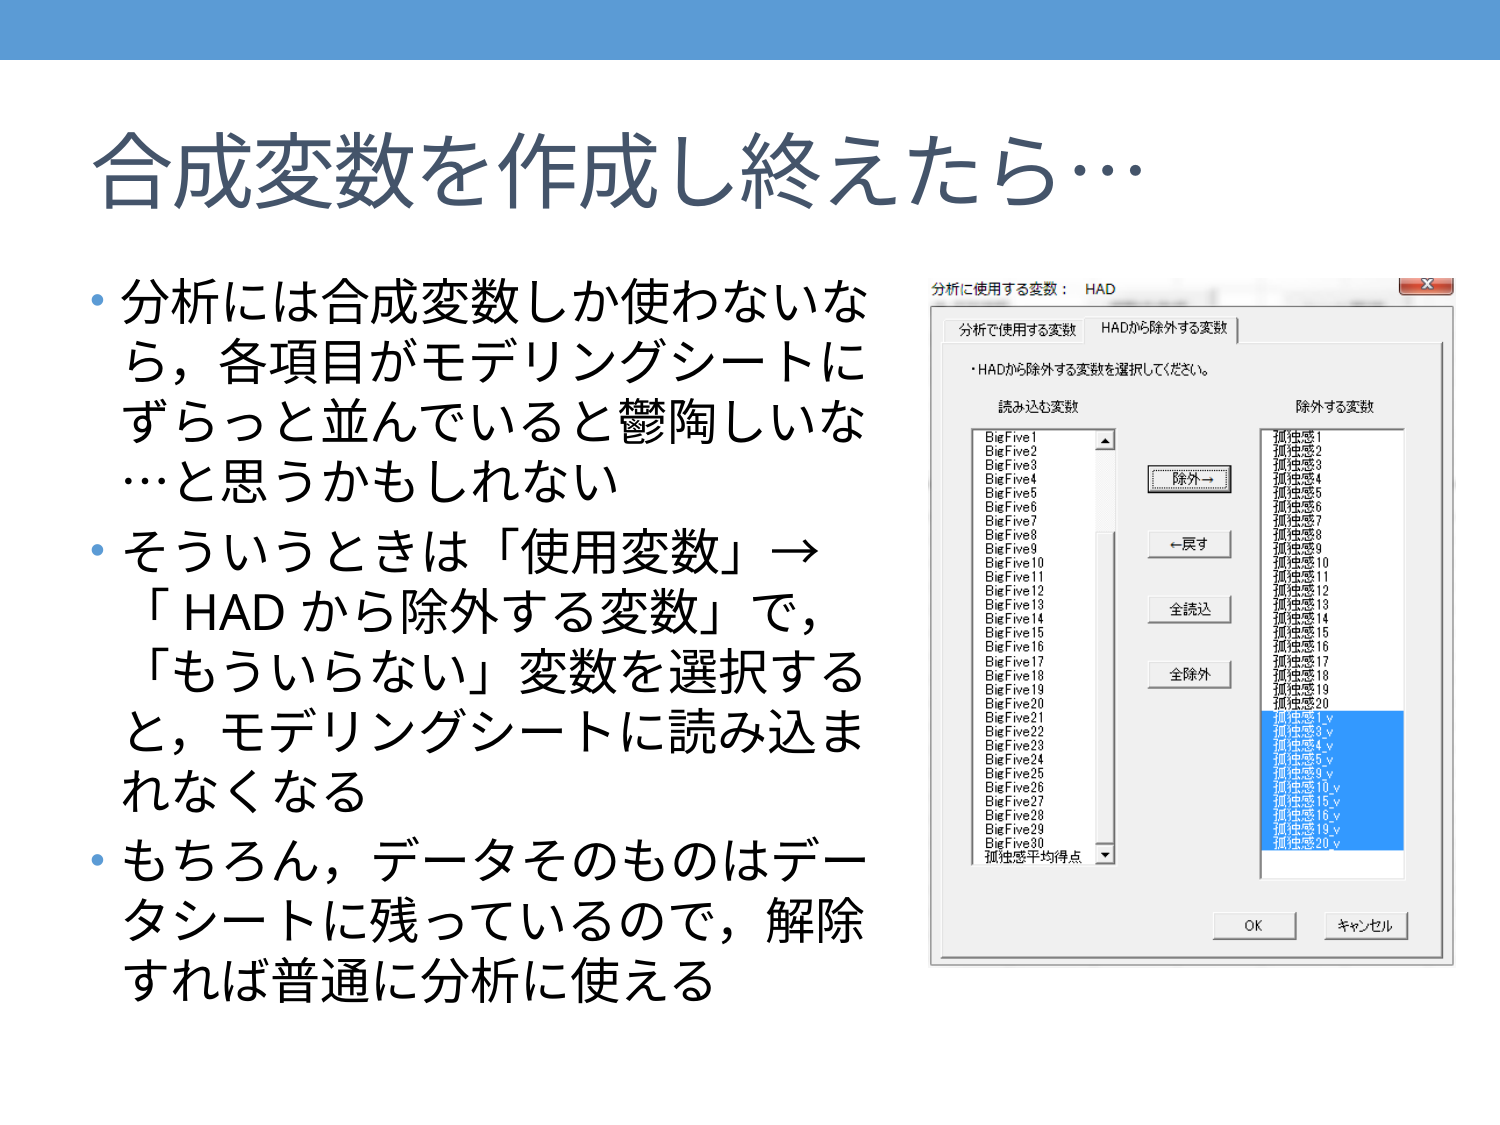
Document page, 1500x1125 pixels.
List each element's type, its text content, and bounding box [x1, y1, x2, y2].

list 分析には合成変数しか使わないなら，各項目がモデリングシートにずらっと並んでいると鬱陶しいな…と思うかもしれない そういうときは「使用変数」→「HADから除外する変数」で，「もういらない」変数を選択すると，モデリングシートに読み込まれなくなる もちろん，データそのものはデータシートに残っているので，解除すれば普通に分析に使える [75, 262, 928, 1063]
picture [927, 278, 1456, 968]
title 合成変数を作成し終えたら… [75, 87, 1425, 250]
